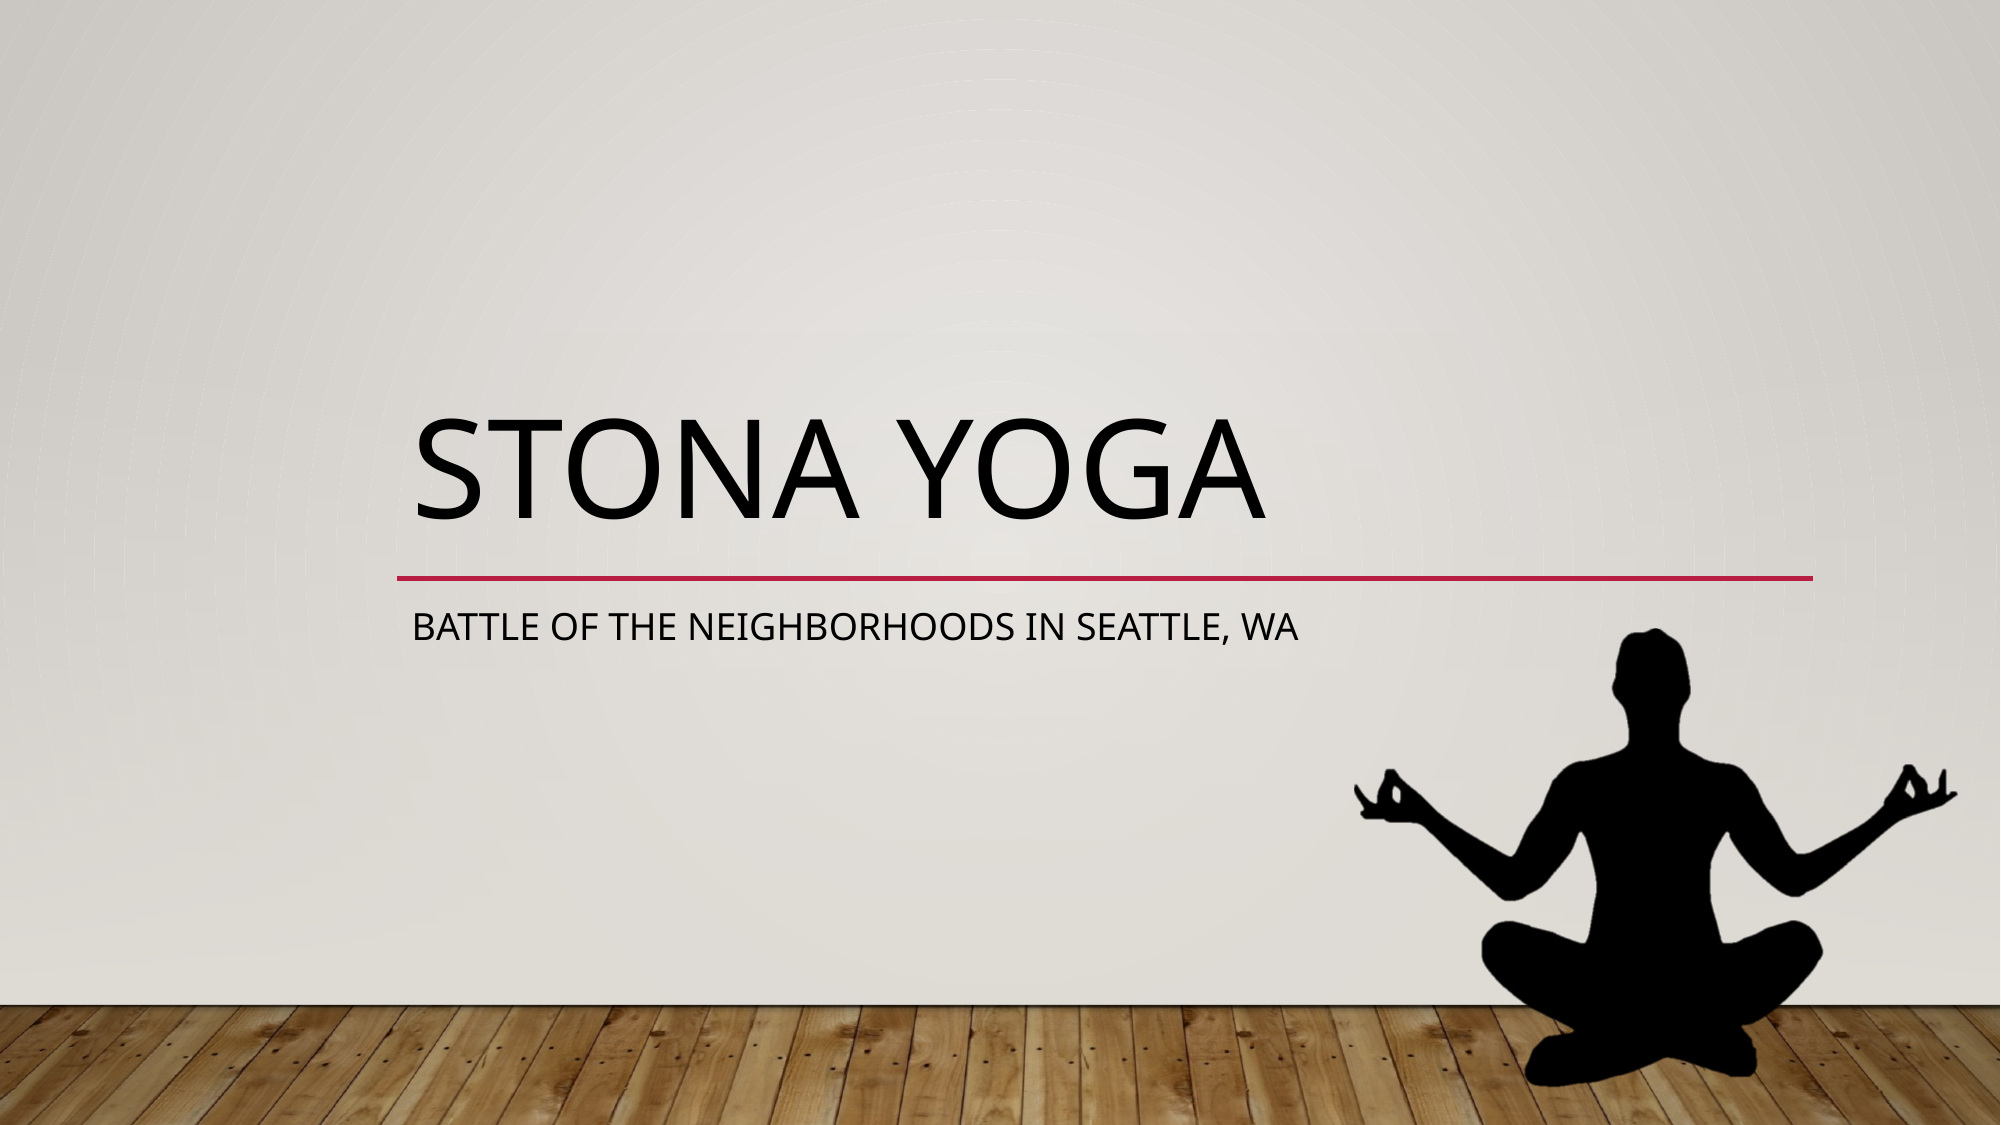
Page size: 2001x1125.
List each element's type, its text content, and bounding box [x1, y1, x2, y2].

title Stona Yoga [396, 131, 1814, 549]
subtitle Battle of the Neighborhoods in Seattle, WA [396, 579, 1814, 740]
picture [0, 628, 2000, 1125]
